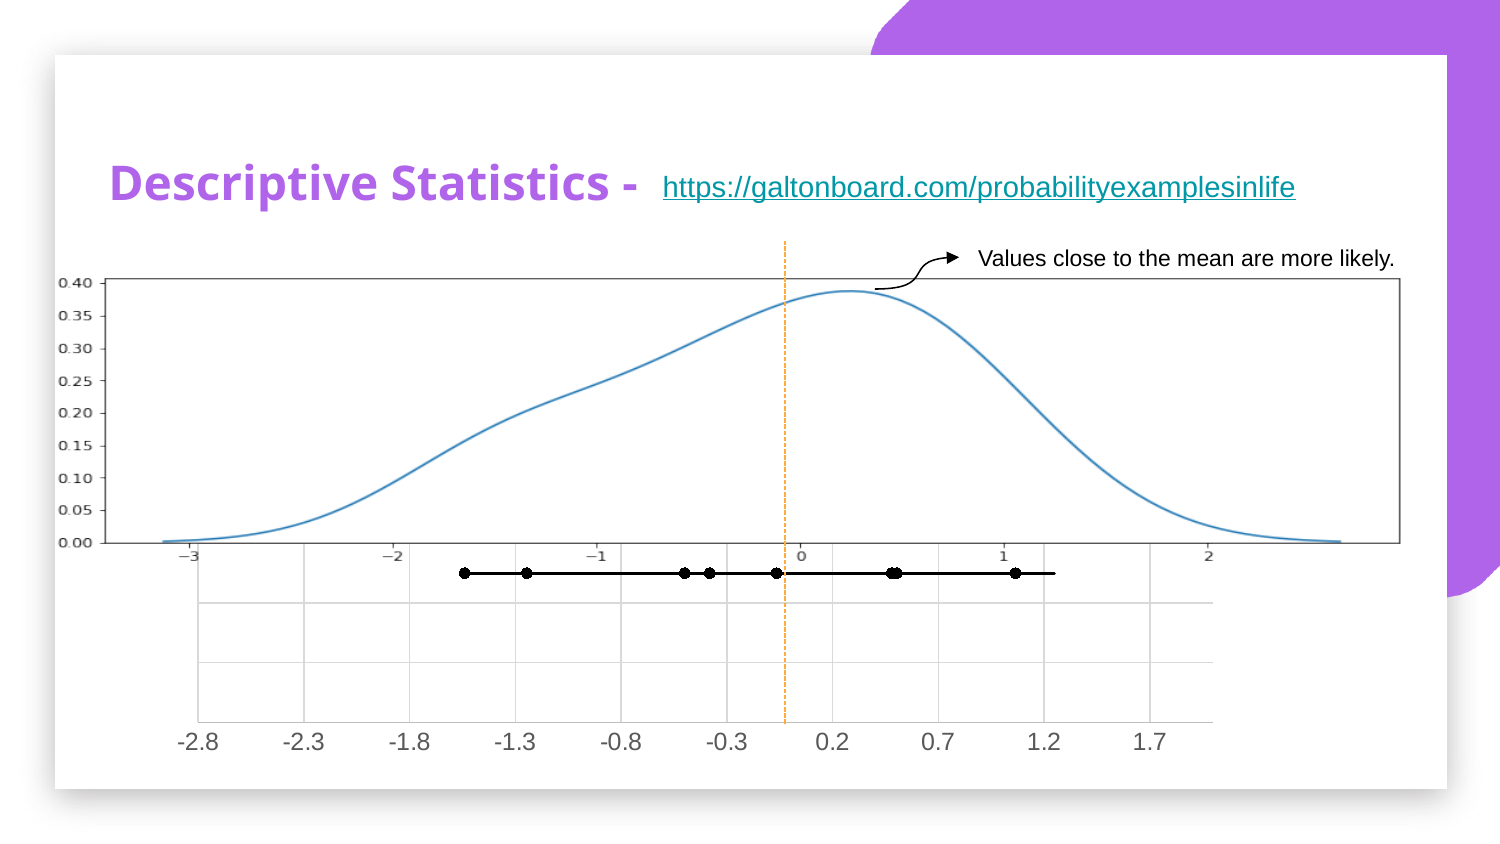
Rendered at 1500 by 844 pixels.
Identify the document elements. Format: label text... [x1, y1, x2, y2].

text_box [874, 256, 960, 290]
chart [162, 573, 1272, 771]
text_box Descriptive Statistics - [93, 137, 1221, 219]
picture [0, 0, 1500, 844]
text_box Values close to the mean are more likely. [963, 235, 1411, 265]
text_box https://galtonboard.com/probabilityexamplesinlife [647, 160, 1312, 211]
